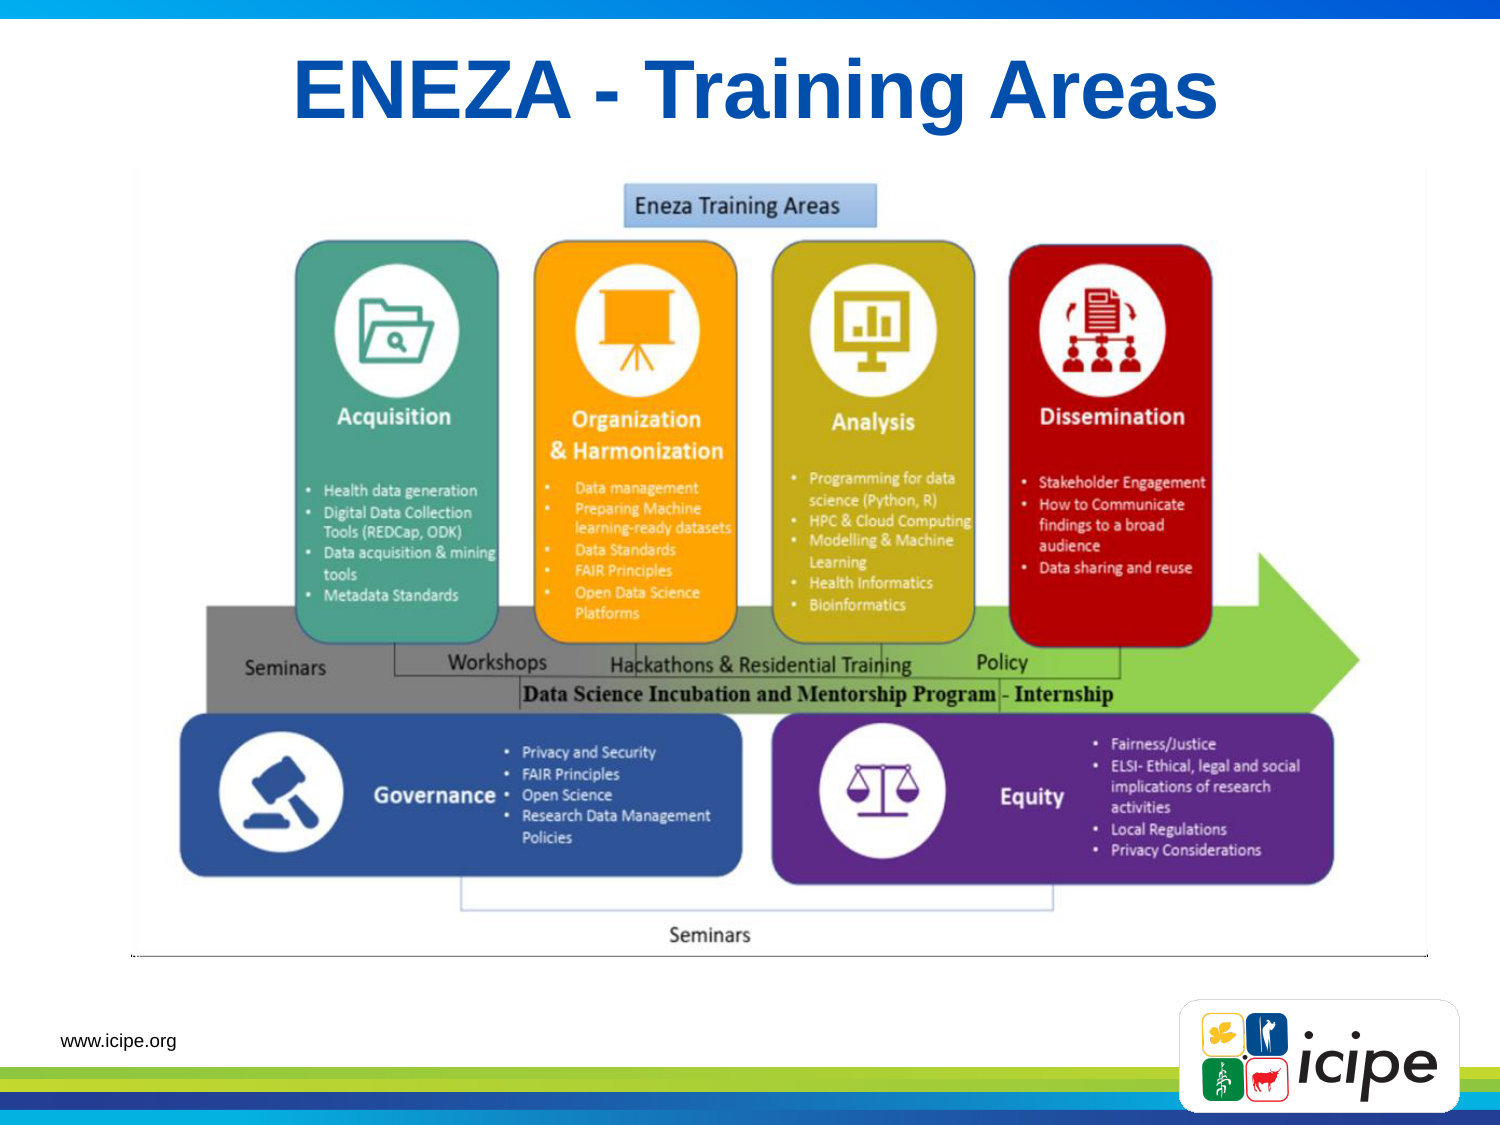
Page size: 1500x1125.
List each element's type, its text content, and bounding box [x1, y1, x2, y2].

picture [131, 167, 1428, 957]
picture [1460, 1067, 1500, 1091]
title ENEZA - Training Areas [45, 27, 1467, 156]
picture [0, 1067, 1500, 1125]
picture [1197, 1011, 1442, 1103]
